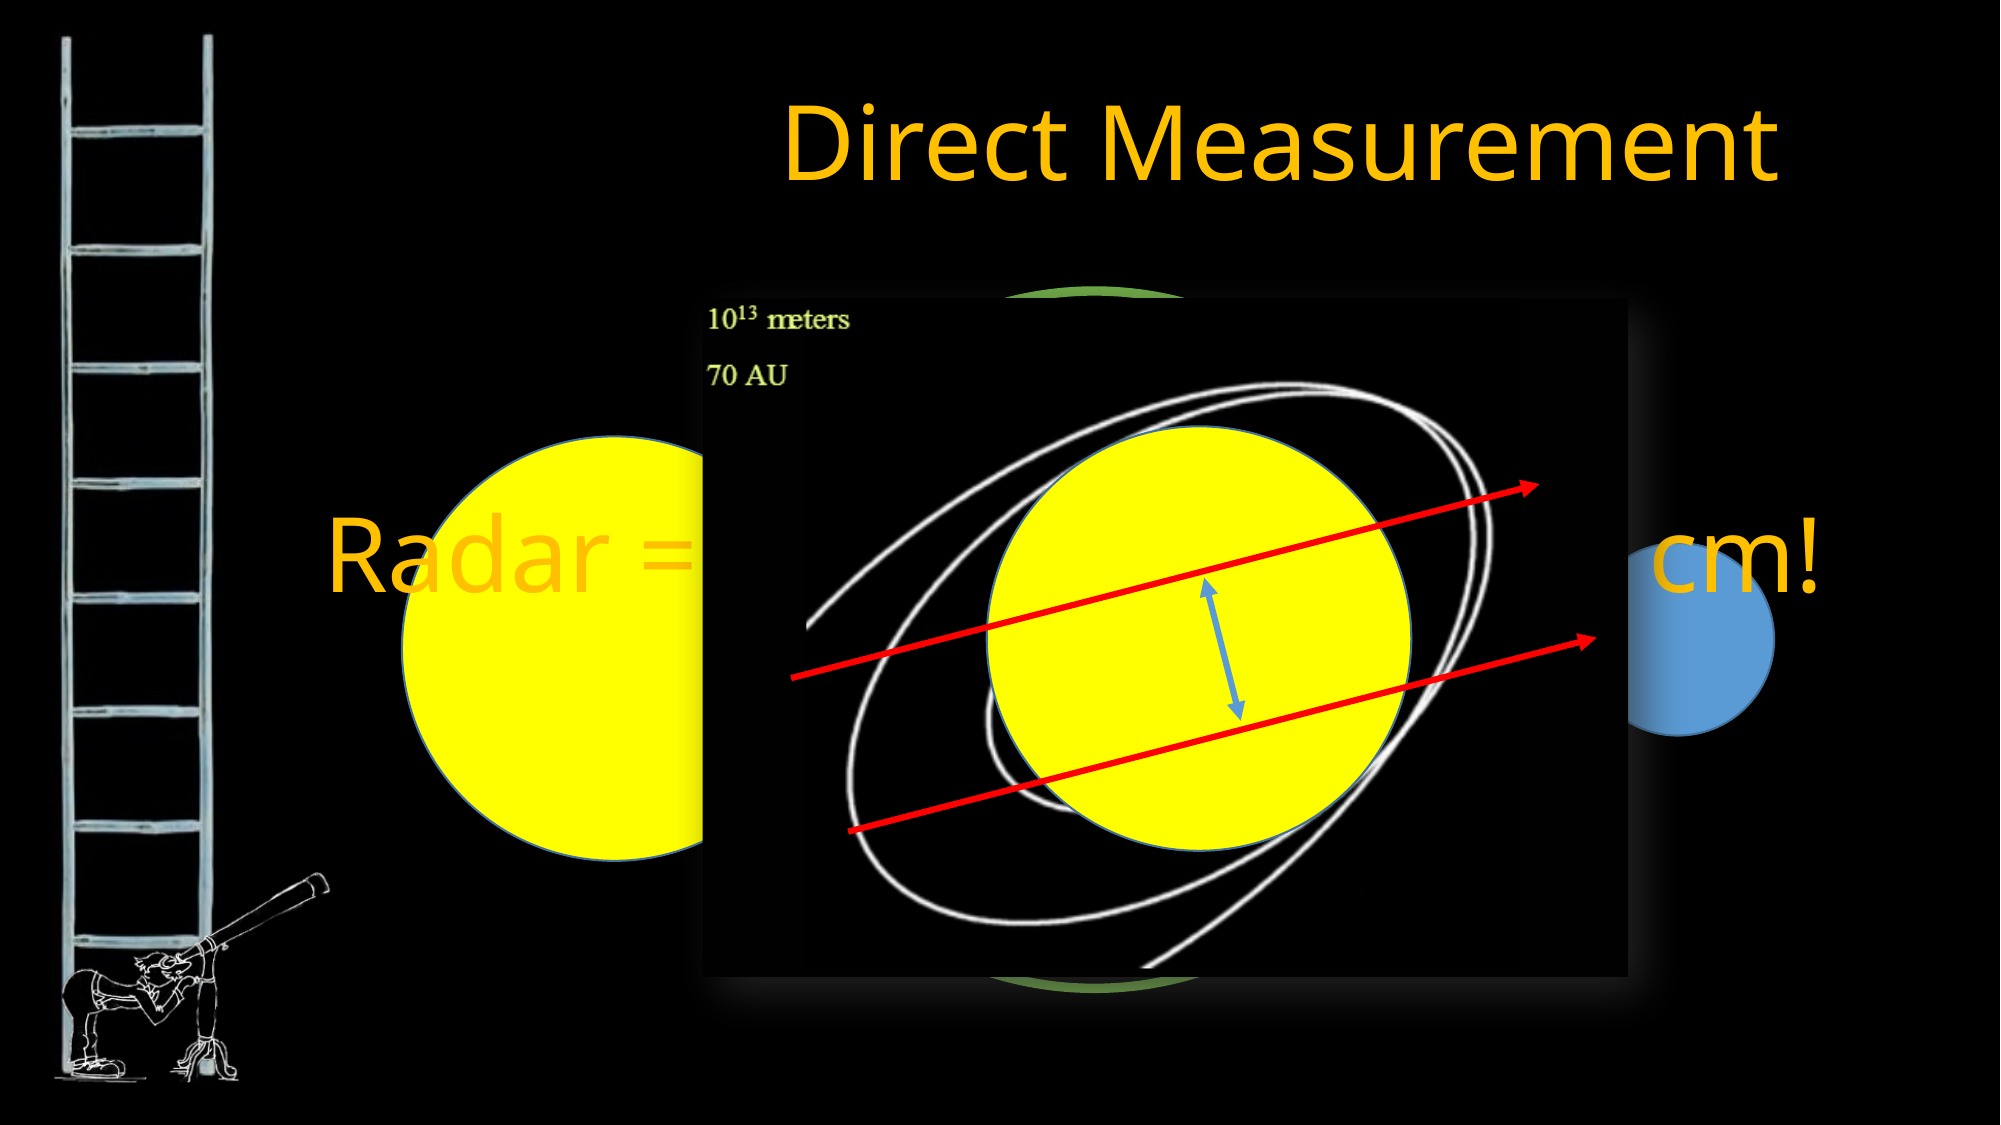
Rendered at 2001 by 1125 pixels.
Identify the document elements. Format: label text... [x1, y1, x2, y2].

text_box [791, 483, 1540, 679]
text_box Radar => Distance to a few cm! [250, 480, 685, 621]
text_box Radar => Distance to a few cm! [1678, 480, 1899, 621]
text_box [848, 637, 1597, 832]
picture [702, 298, 1629, 977]
text_box [400, 621, 685, 862]
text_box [1204, 577, 1241, 721]
picture [52, 23, 338, 1097]
text_box Direct Measurement [764, 69, 1949, 209]
text_box [483, 435, 685, 480]
text_box [1678, 621, 1776, 737]
